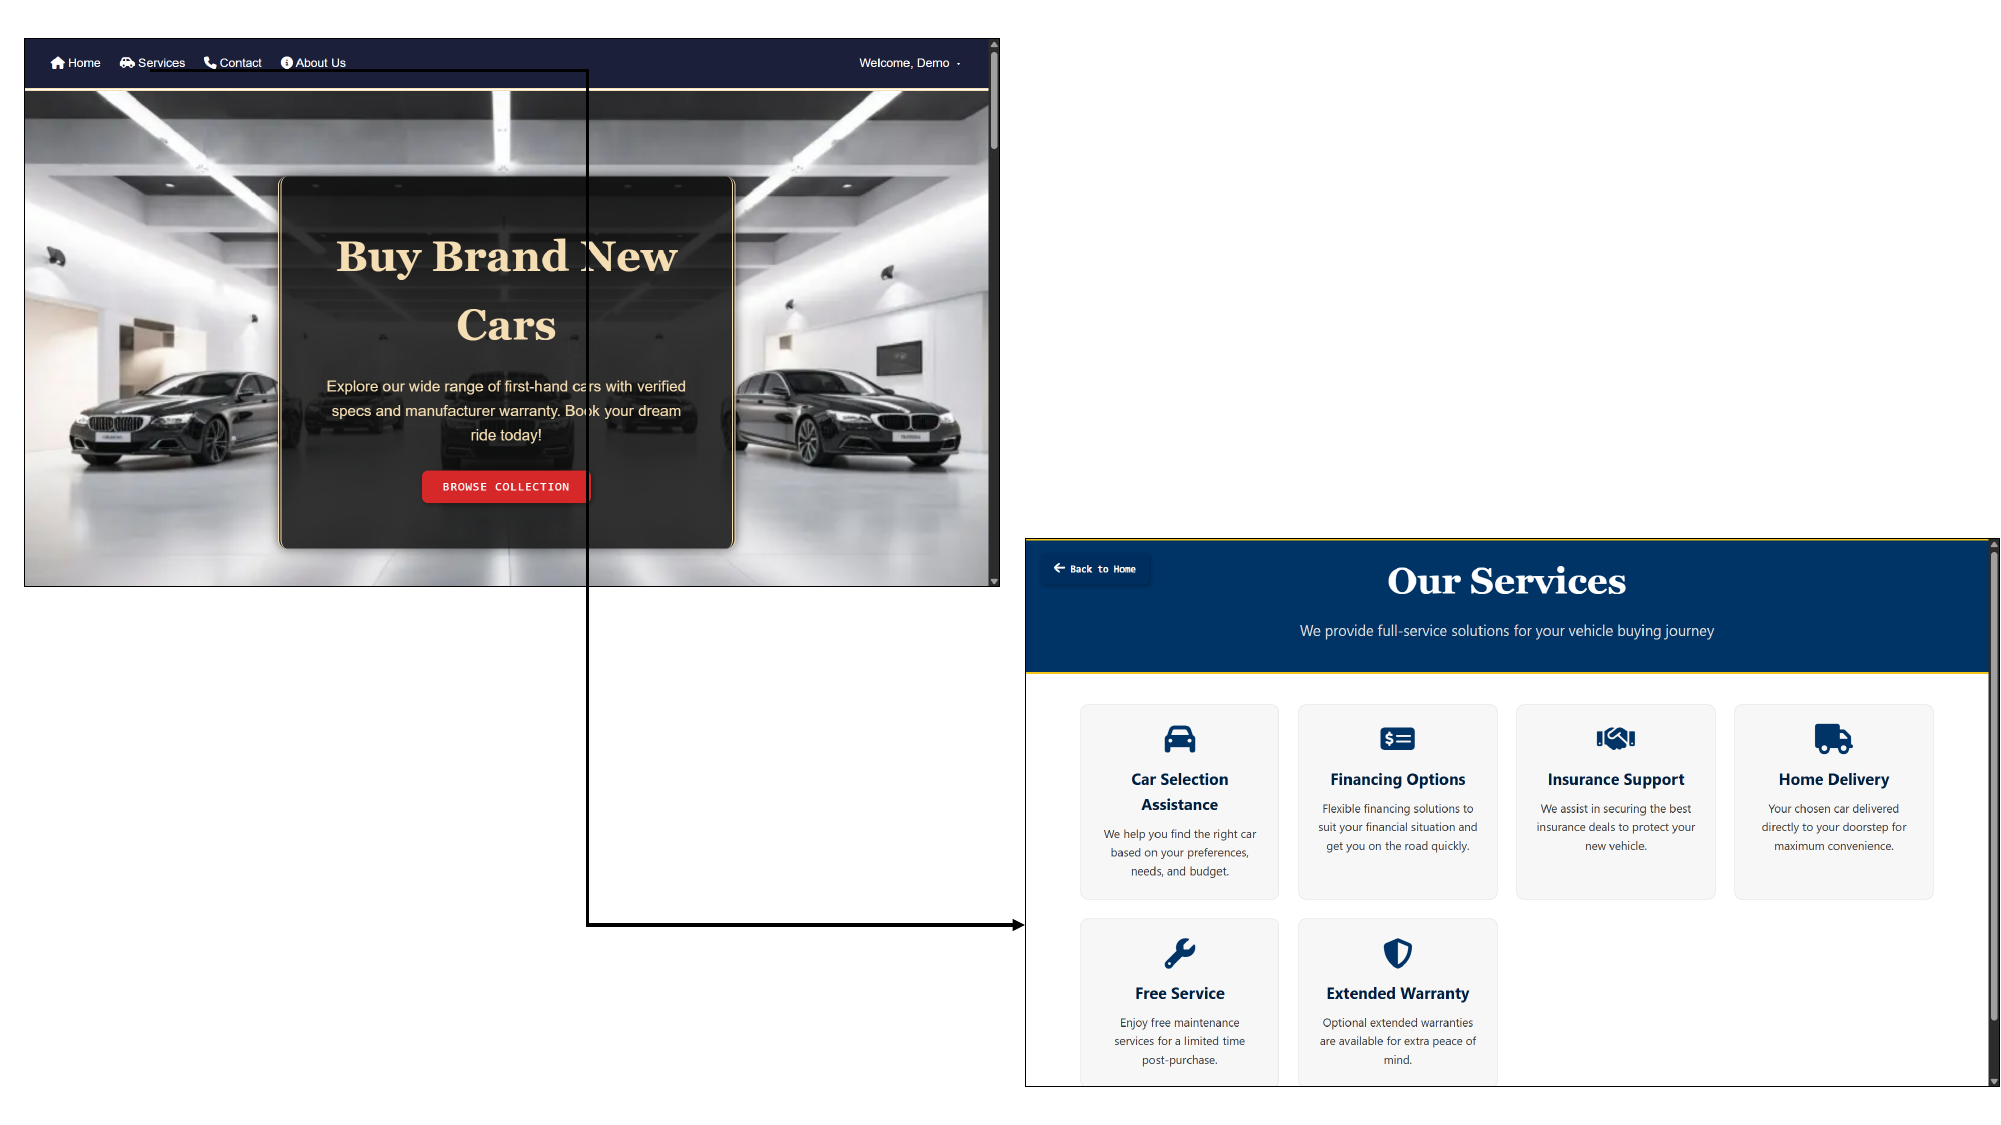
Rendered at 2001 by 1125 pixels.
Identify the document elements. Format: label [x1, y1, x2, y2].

list [1024, 538, 2000, 1087]
picture [24, 38, 1000, 587]
text_box [149, 70, 1025, 925]
